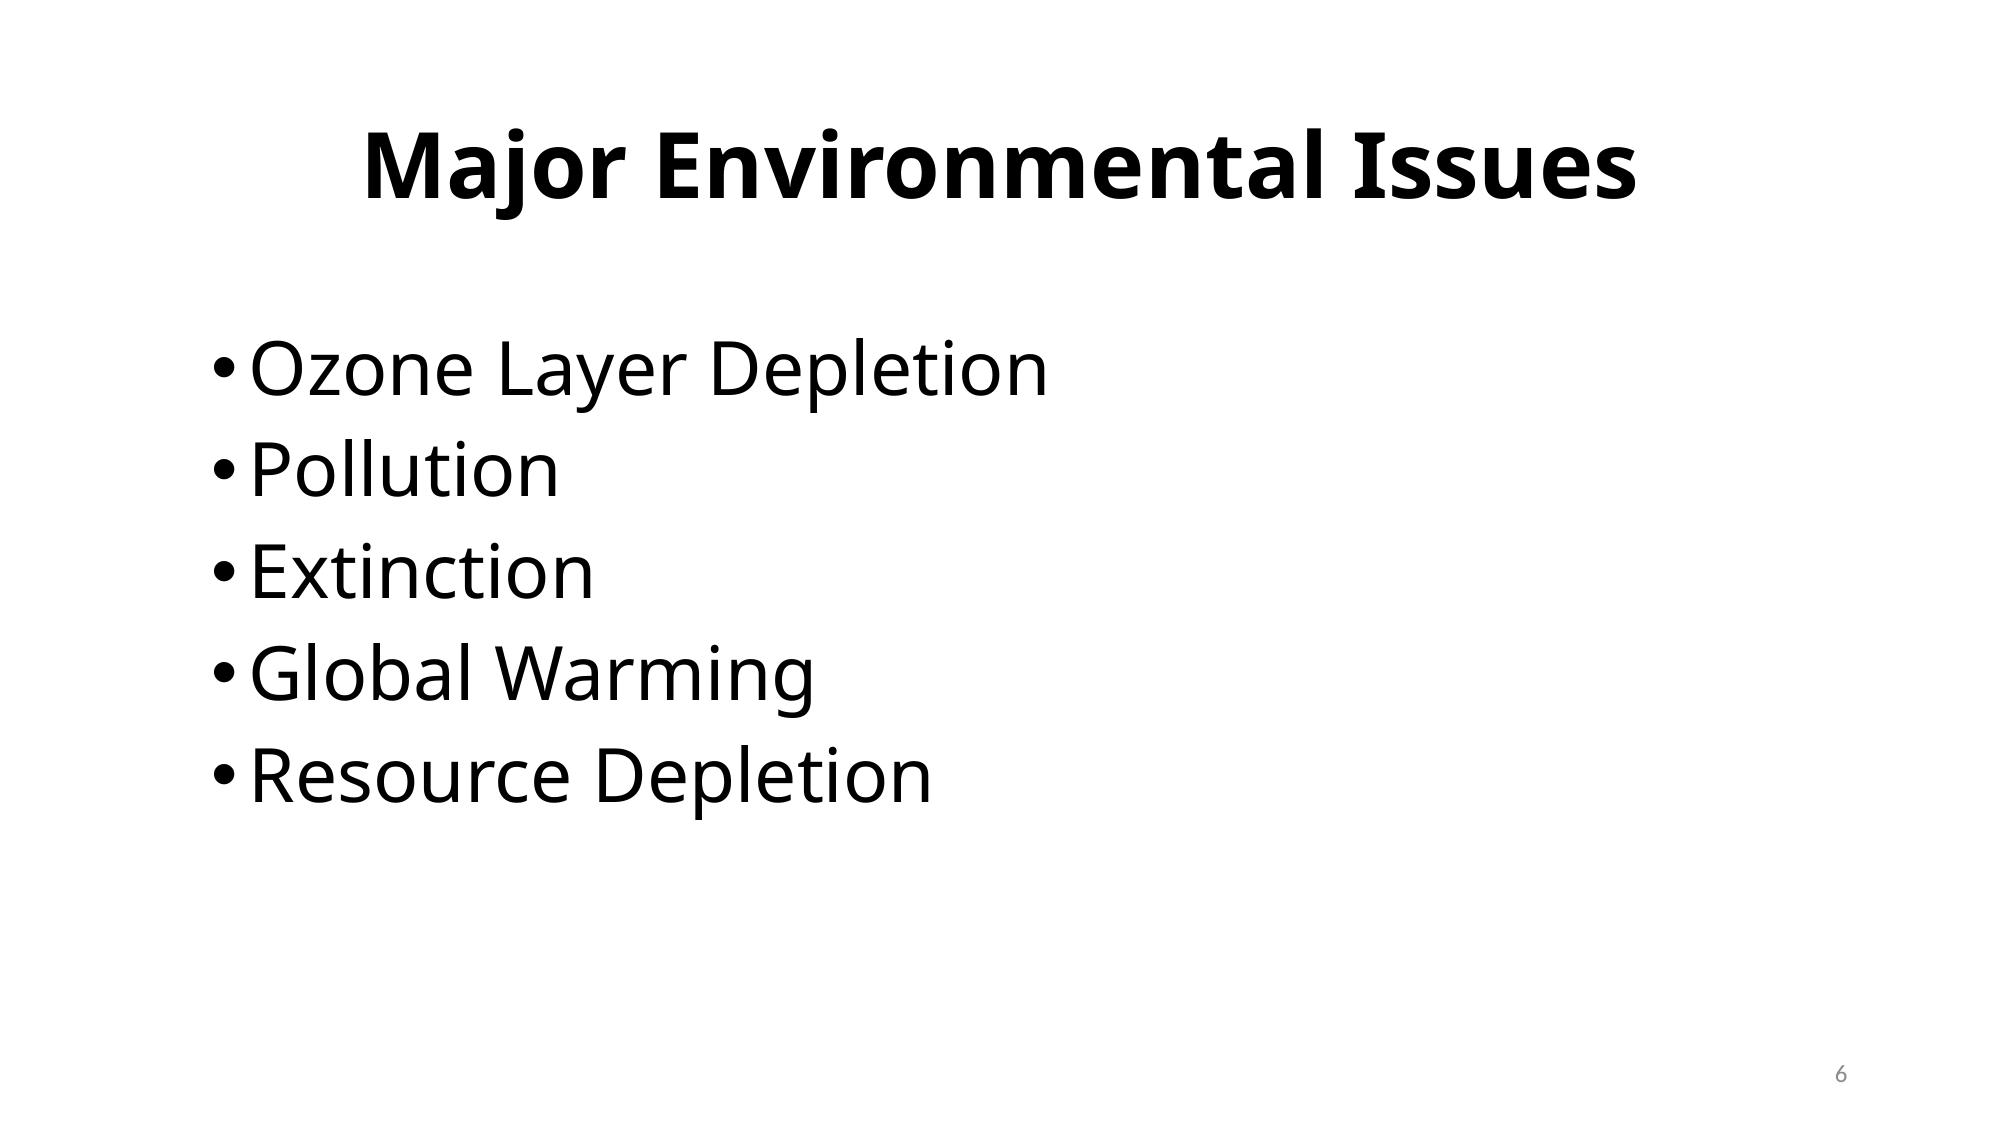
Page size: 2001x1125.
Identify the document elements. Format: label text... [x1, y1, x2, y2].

list Ozone Layer Depletion Pollution Extinction Global Warming Resource Depletion [195, 322, 1335, 916]
slide_number 6 [1412, 1042, 1863, 1103]
title Major Environmental Issues [137, 59, 1863, 278]
